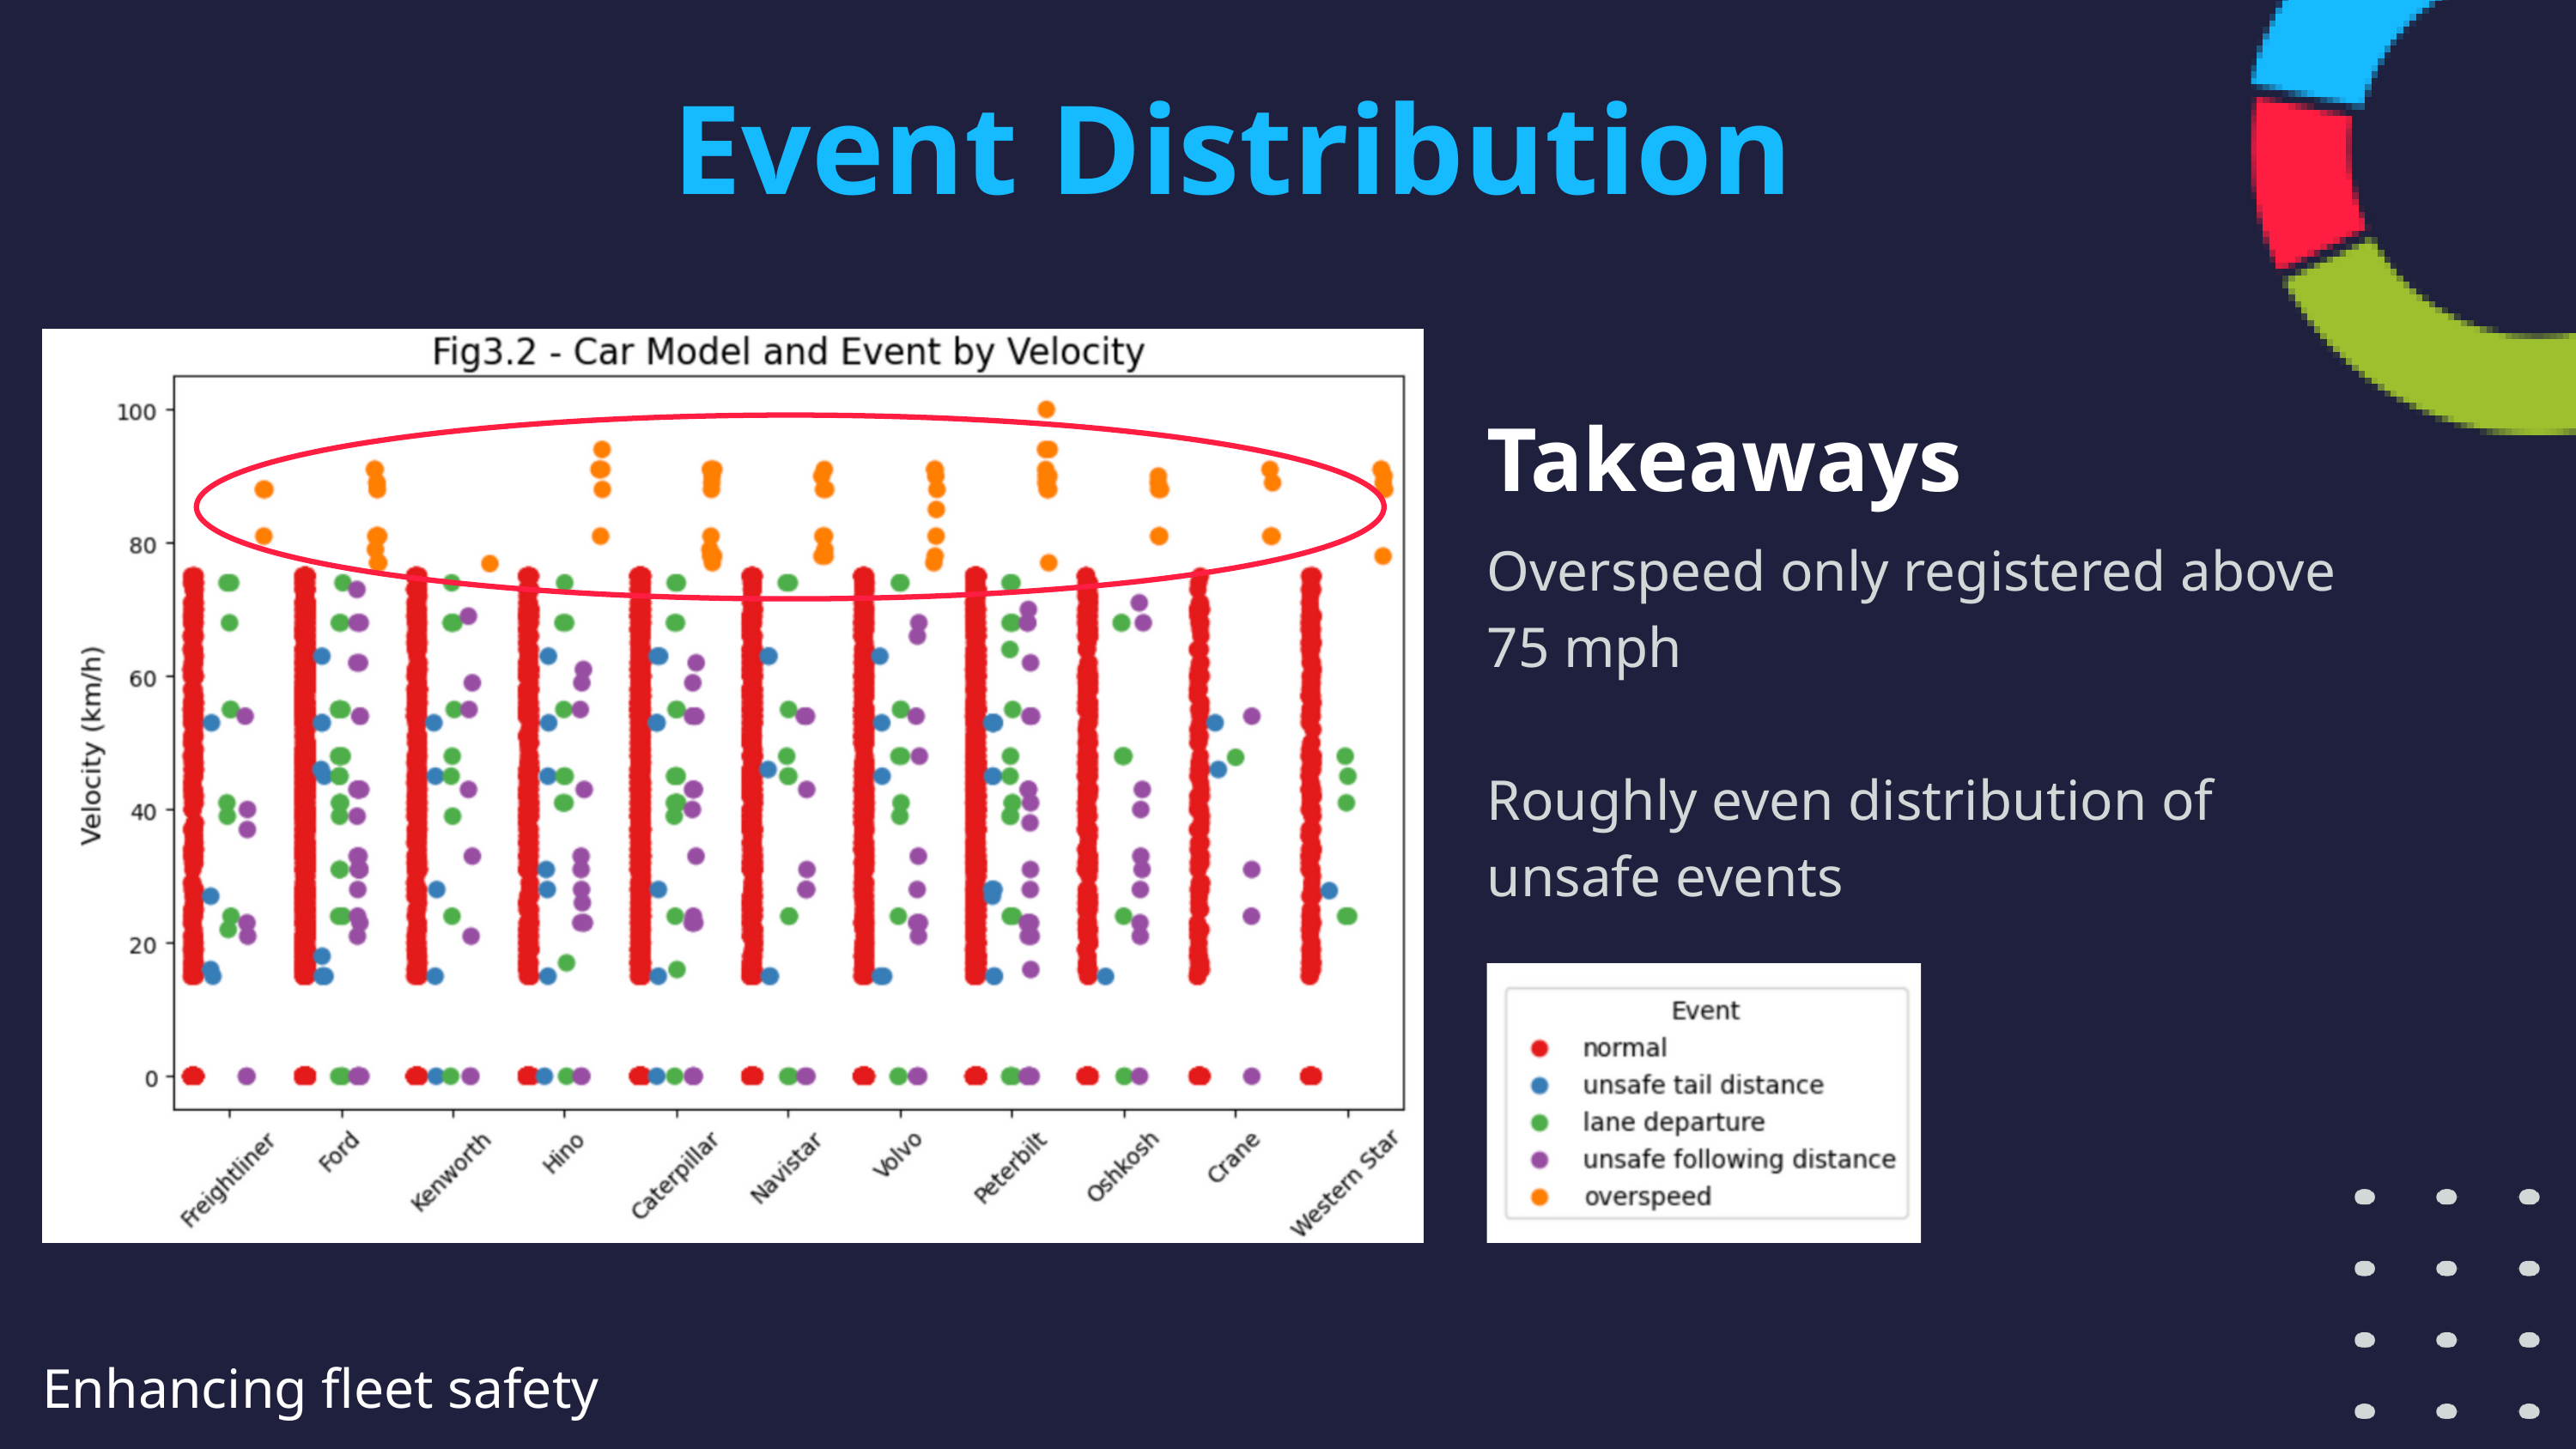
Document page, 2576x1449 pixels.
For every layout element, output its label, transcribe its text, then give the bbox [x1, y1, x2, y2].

text_box [2354, 1189, 2576, 1419]
text_box [1486, 1060, 1922, 1243]
text_box [2251, 0, 2576, 435]
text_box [41, 329, 1425, 1243]
text_box Event Distribution [291, 71, 2176, 220]
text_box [1486, 395, 2355, 1053]
text_box Enhancing fleet safety [42, 1354, 1234, 1419]
